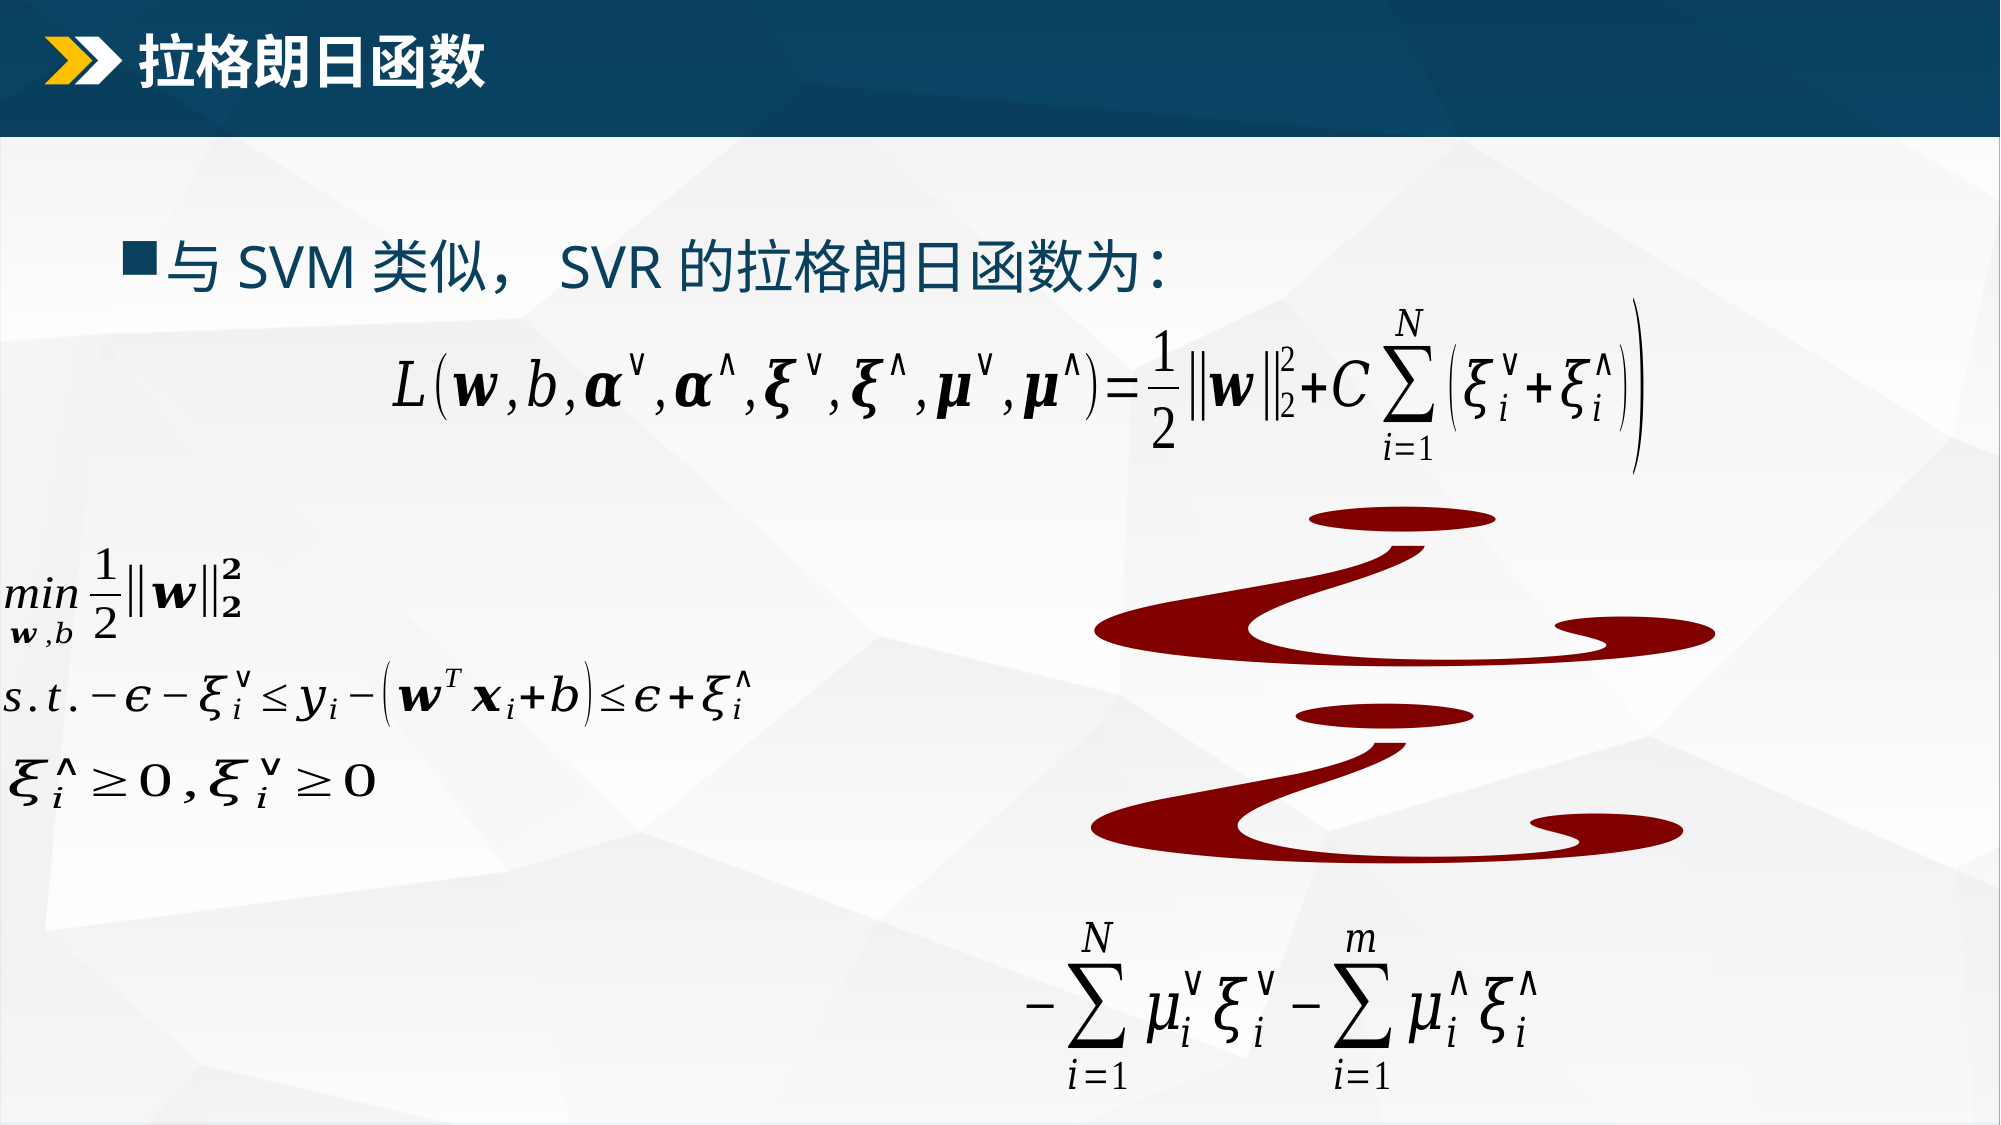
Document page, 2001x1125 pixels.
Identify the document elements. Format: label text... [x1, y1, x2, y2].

title 拉格朗日函数 [122, 25, 1723, 137]
list 与SVM类似，SVR的拉格朗日函数为： [103, 188, 1868, 1048]
picture [0, 0, 2000, 1125]
